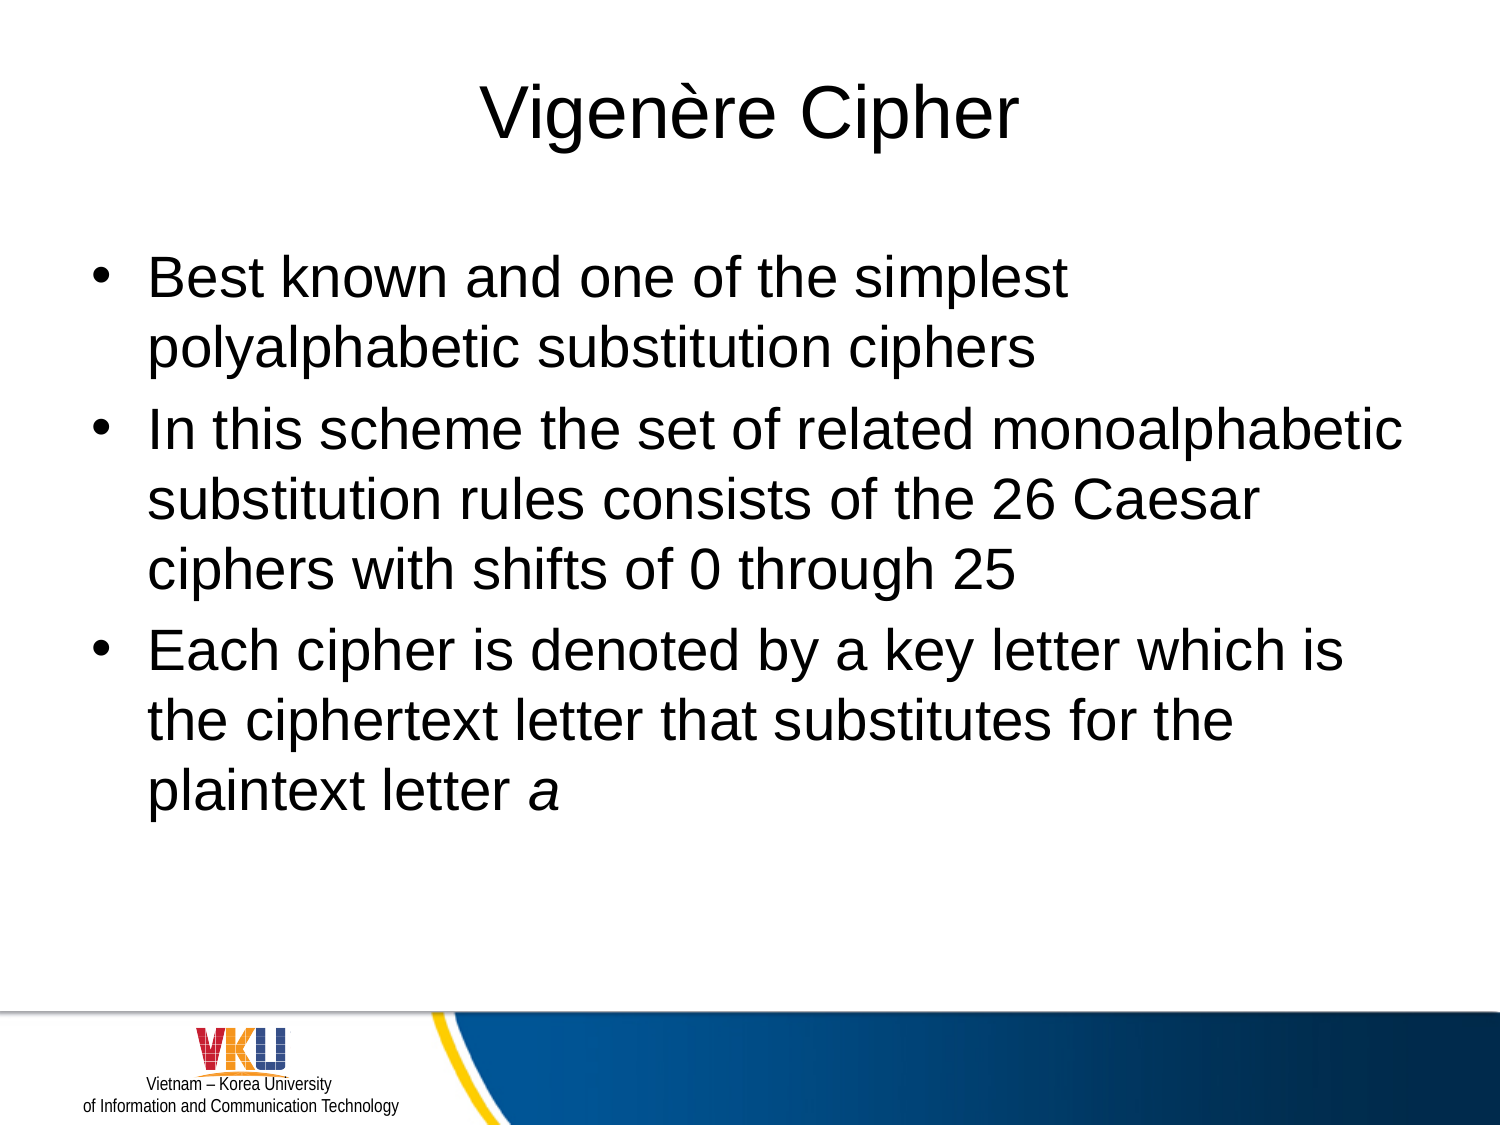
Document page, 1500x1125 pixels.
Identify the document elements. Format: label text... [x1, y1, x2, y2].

list Best known and one of the simplest polyalphabetic substitution ciphers In this scheme the set of related monoalphabetic substitution rules consists of the 26 Caesar ciphers with shifts of 0 through 25 Each cipher is denoted by a key letter which is the ciphertext letter that substitutes for the plaintext letter a [76, 231, 1427, 975]
picture [0, 1011, 1500, 1125]
title Vigenère Cipher [75, 45, 1425, 173]
